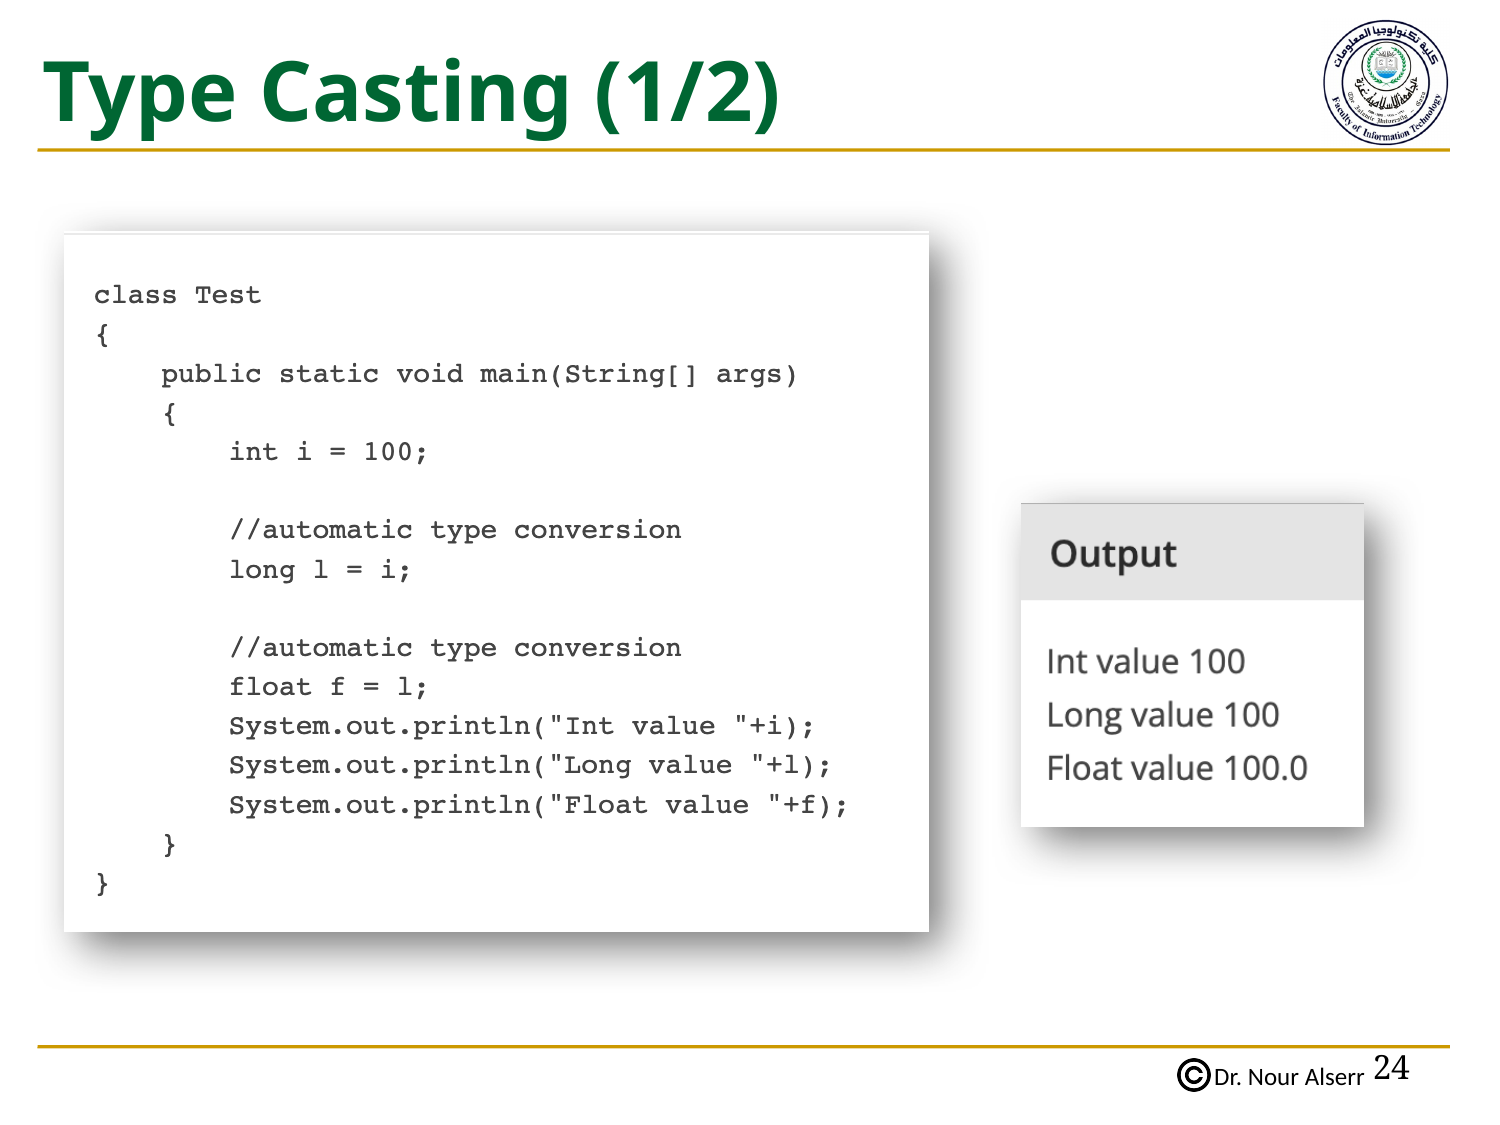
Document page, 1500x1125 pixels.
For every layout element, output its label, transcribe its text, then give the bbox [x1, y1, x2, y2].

picture [1021, 503, 1364, 827]
slide_number 24 [1074, 1023, 1426, 1100]
picture [1321, 18, 1450, 30]
title Type Casting (1/2) [26, 30, 1461, 207]
picture [64, 231, 929, 933]
